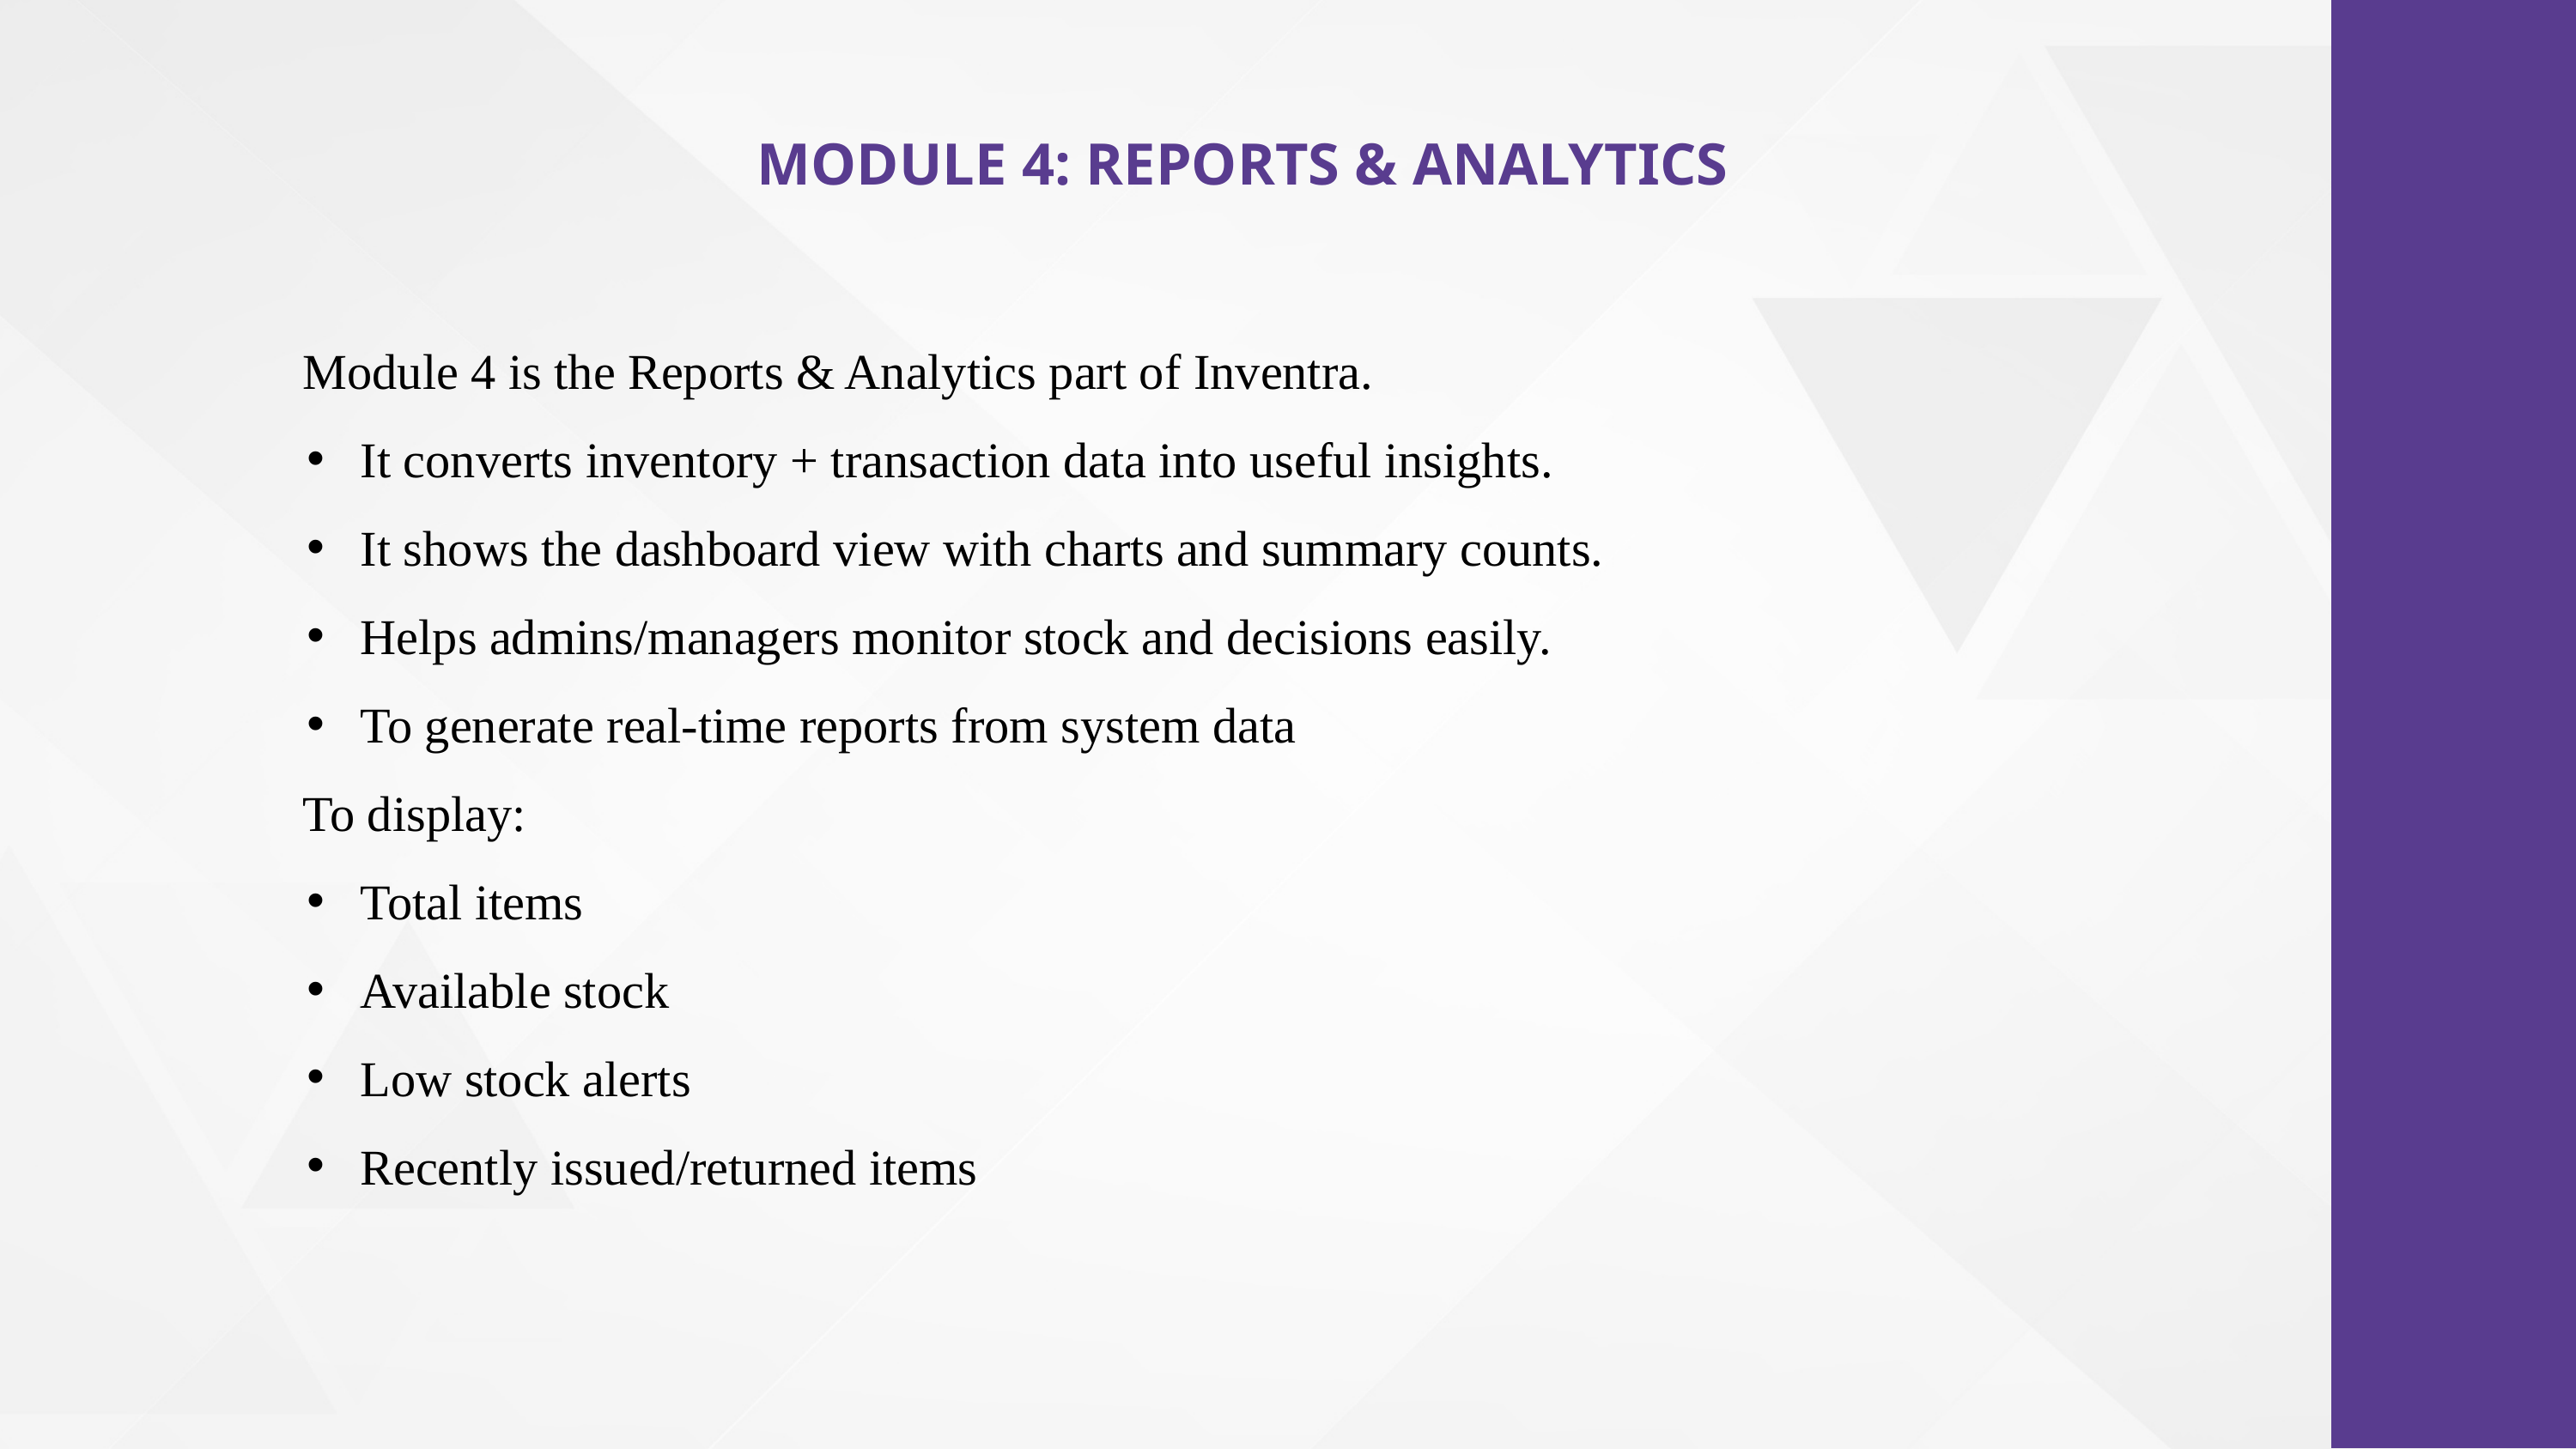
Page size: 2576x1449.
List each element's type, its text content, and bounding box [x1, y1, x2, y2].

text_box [2330, 0, 2576, 1449]
text_box MODULE 4: REPORTS & ANALYTICS [466, 73, 2020, 197]
text_box [0, 0, 2330, 1449]
text_box Module 4 is the Reports & Analytics part of Inventra. It converts inventory + transaction data into useful insights. It shows the dashboard view with charts and summary counts. Helps admins/managers monitor stock and decisions easily. To generate real-time reports from system data To display: Total items Available stock Low stock alerts Recently issued/returned items [252, 311, 1929, 1195]
